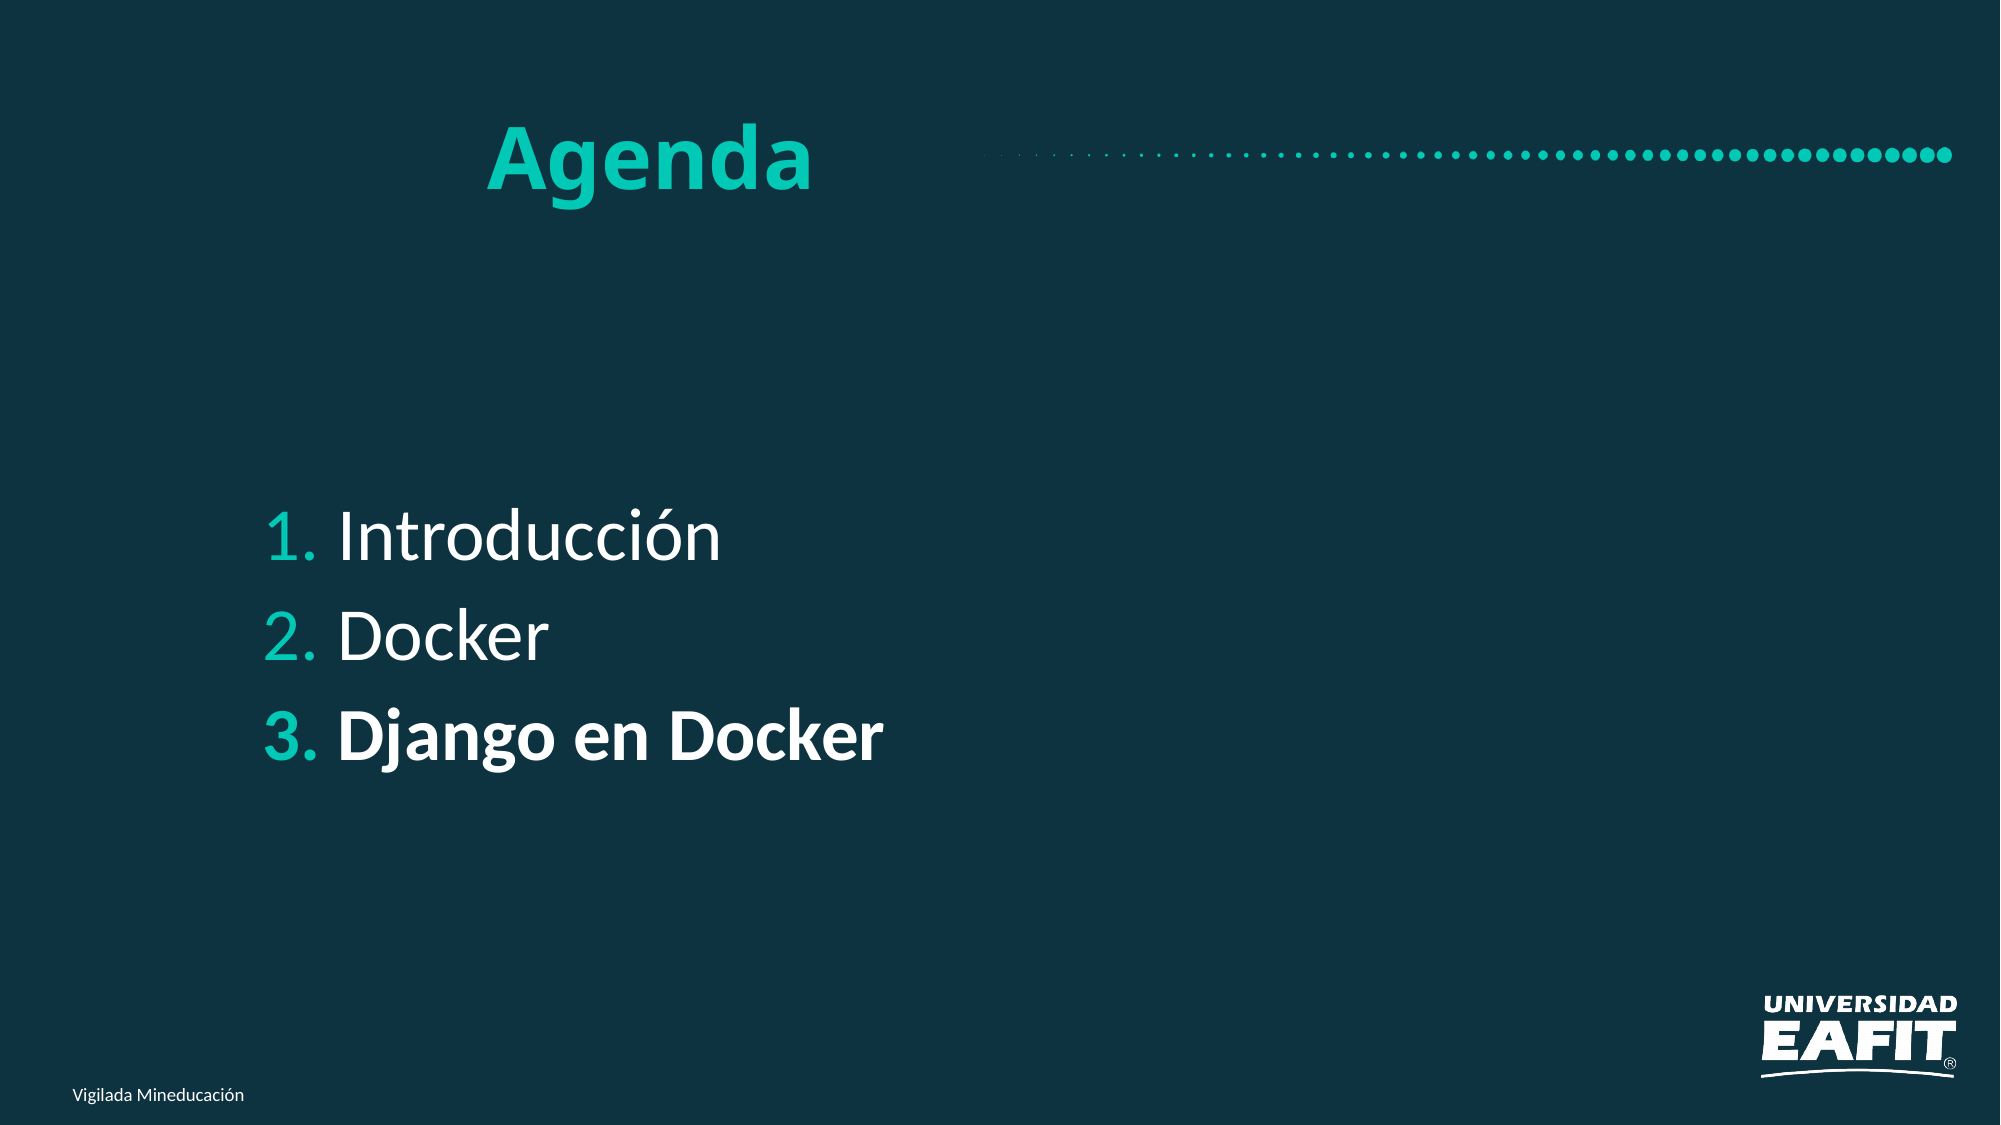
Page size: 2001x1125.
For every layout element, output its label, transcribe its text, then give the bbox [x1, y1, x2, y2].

picture [1761, 995, 1957, 1078]
title Agenda [247, 95, 1056, 215]
picture [1056, 147, 1952, 163]
list Introducción Docker Django en Docker [247, 266, 1892, 995]
